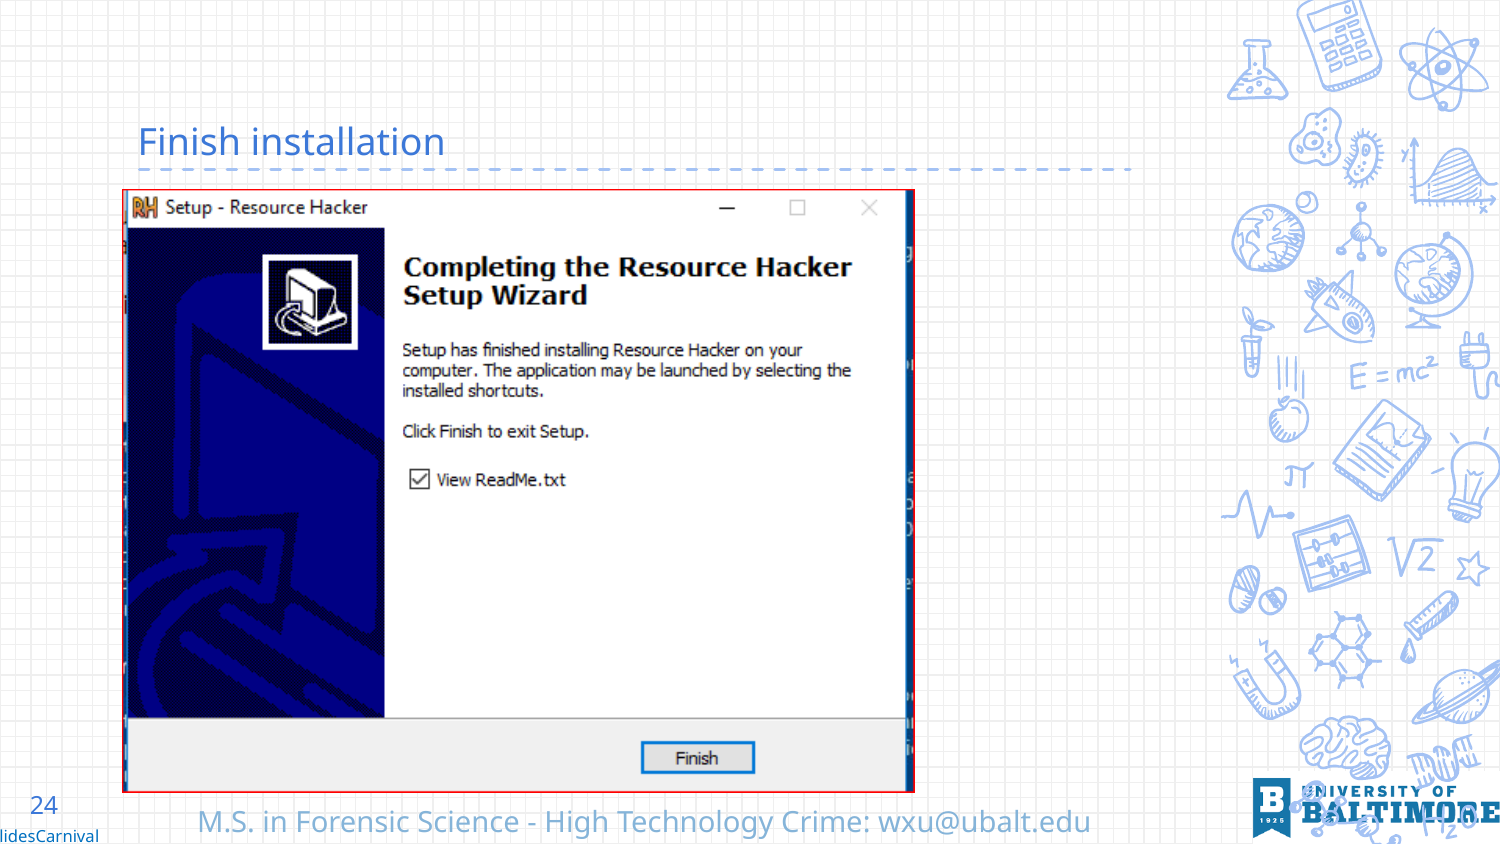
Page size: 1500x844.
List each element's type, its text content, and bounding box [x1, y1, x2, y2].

picture [1253, 771, 1500, 844]
picture [1316, 786, 1321, 797]
picture [1365, 817, 1376, 833]
picture [122, 188, 916, 793]
title Finish installation [122, 36, 1130, 178]
slide_number 24 [14, 774, 105, 840]
picture [1327, 813, 1336, 822]
